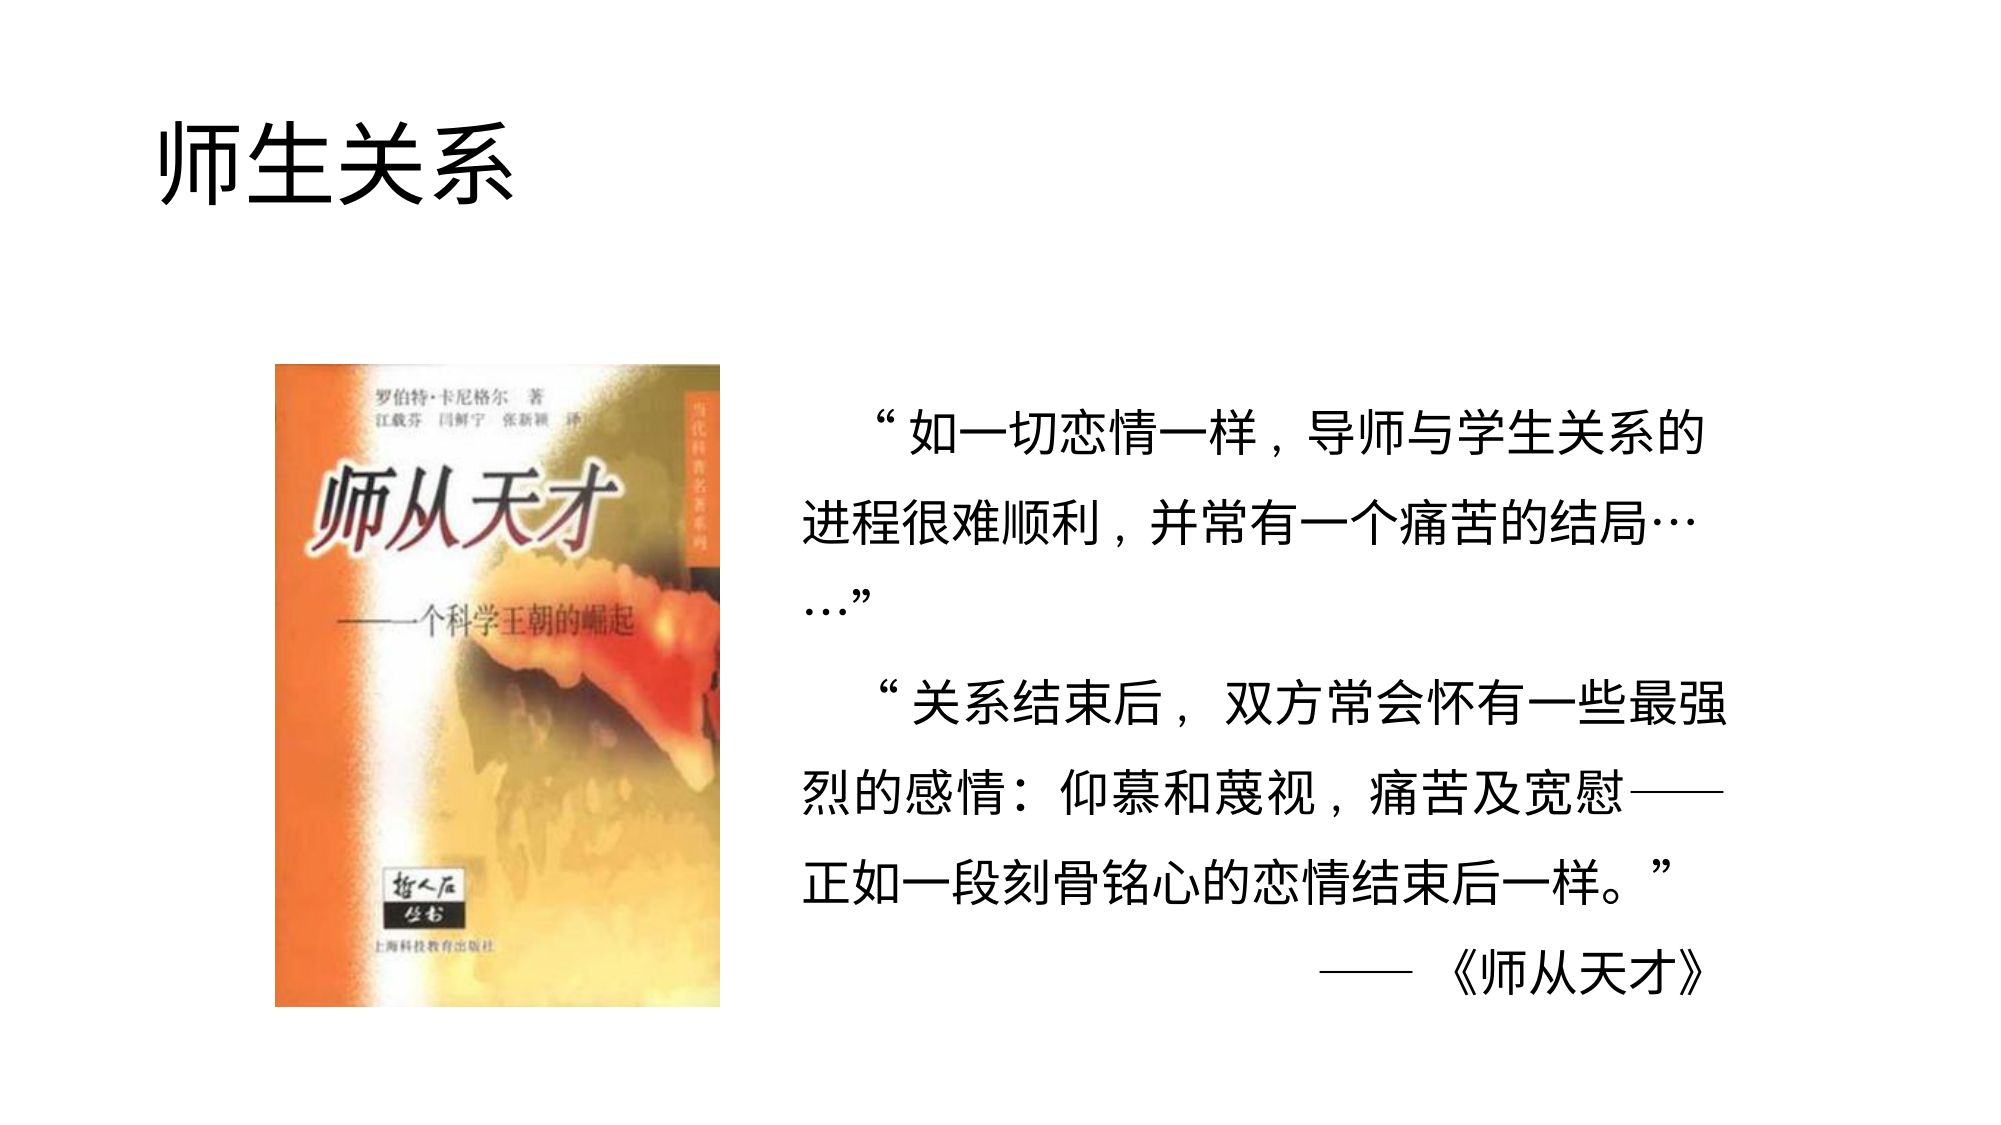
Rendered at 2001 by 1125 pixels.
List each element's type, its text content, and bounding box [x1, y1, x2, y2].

title 师生关系 [137, 59, 1863, 278]
picture [275, 364, 720, 1007]
text_box “如一切恋情一样, 导师与学生关系的进程很难顺利, 并常有一个痛苦的结局……” “关系结束后, 双方常会怀有一些最强烈的感情：仰慕和蔑视, 痛苦及宽慰——正如一段刻骨铭心的恋情结束后一样。” ——《师从天才》 [786, 364, 1744, 1009]
